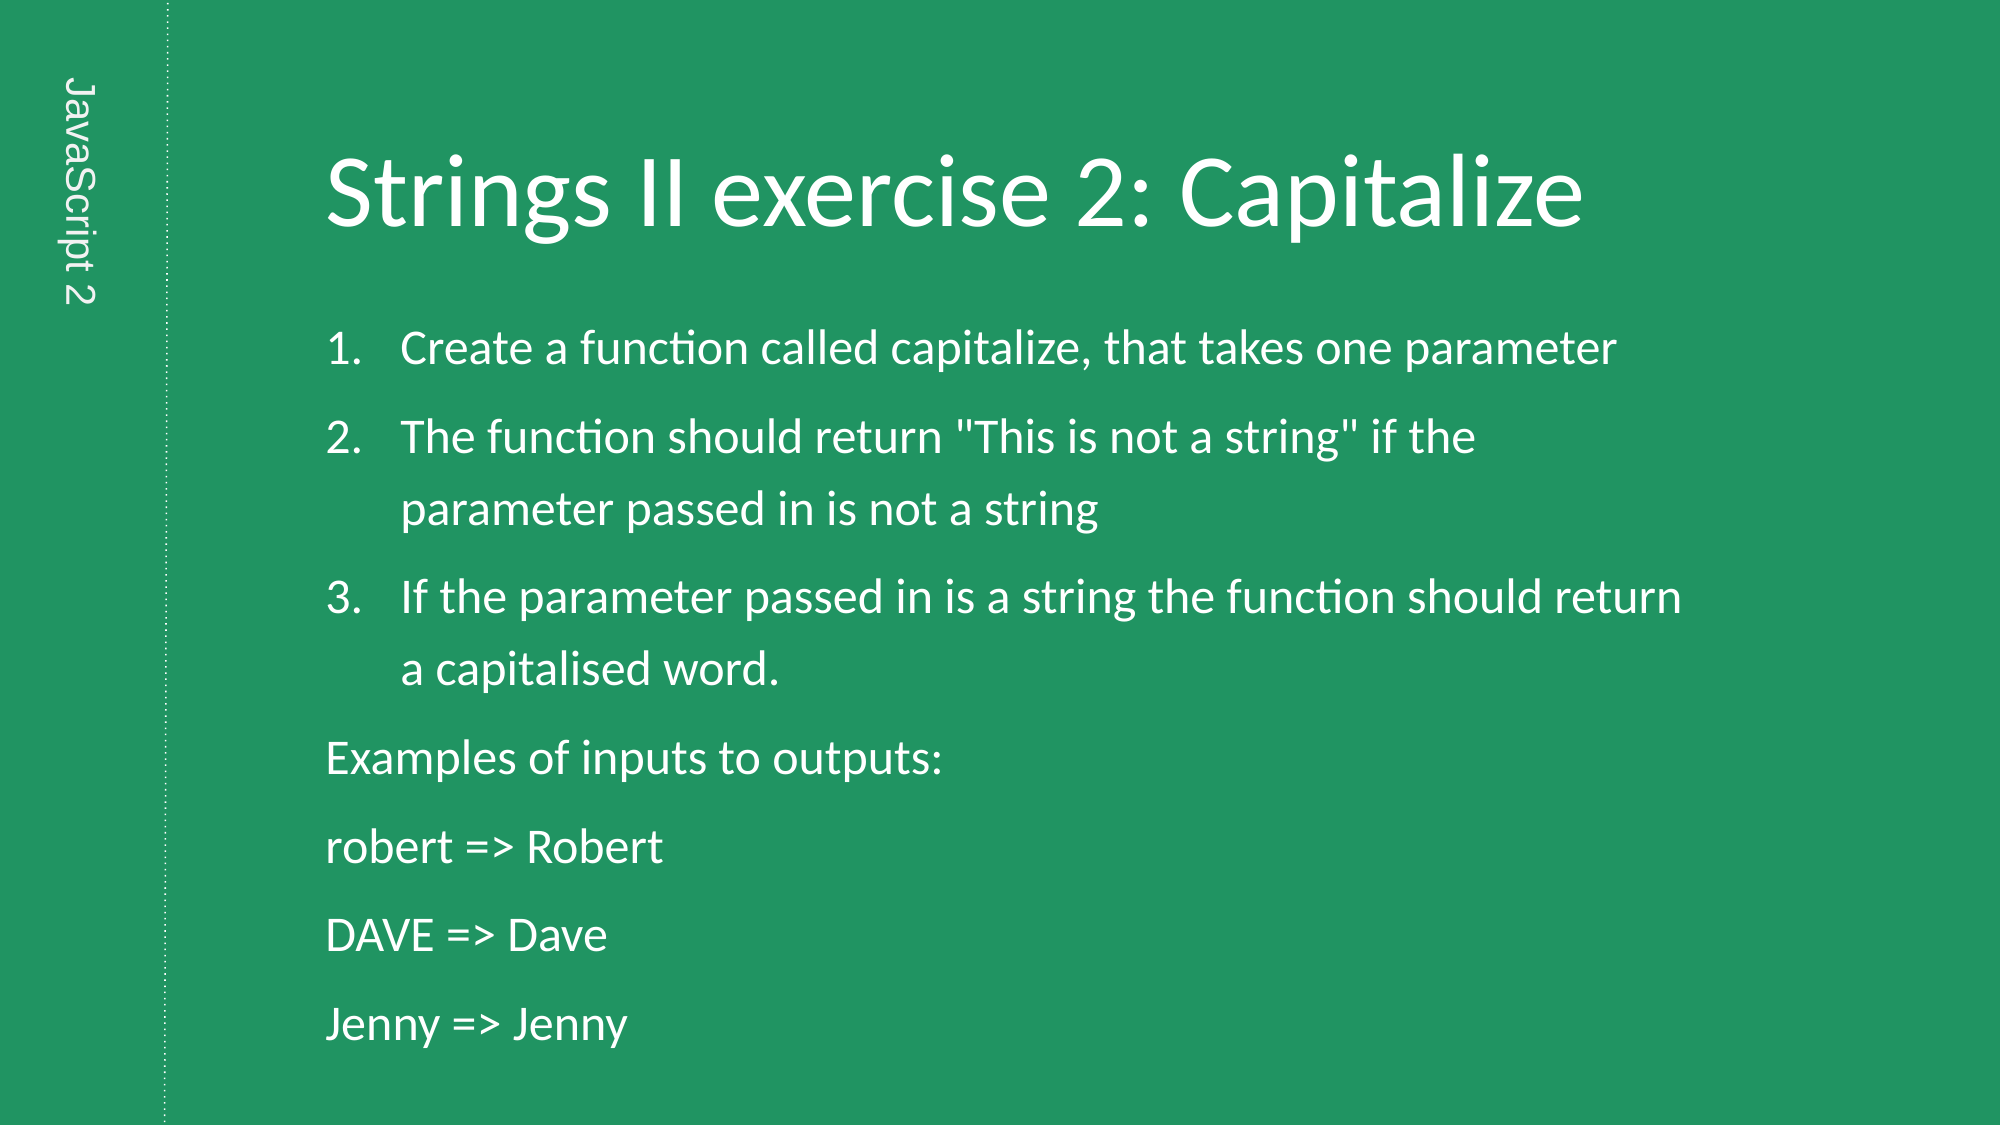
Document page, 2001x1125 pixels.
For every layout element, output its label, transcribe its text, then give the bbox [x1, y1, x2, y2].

list Create a function called capitalize, that takes one parameter The function should return "This is not a string" if the parameter passed in is not a string If the parameter passed in is a string the function should return a capitalised word. Examples of inputs to outputs: robert => Robert DAVE => Dave Jenny => Jenny [310, 295, 1702, 992]
title Strings II exercise 2: Capitalize [310, 114, 2000, 265]
